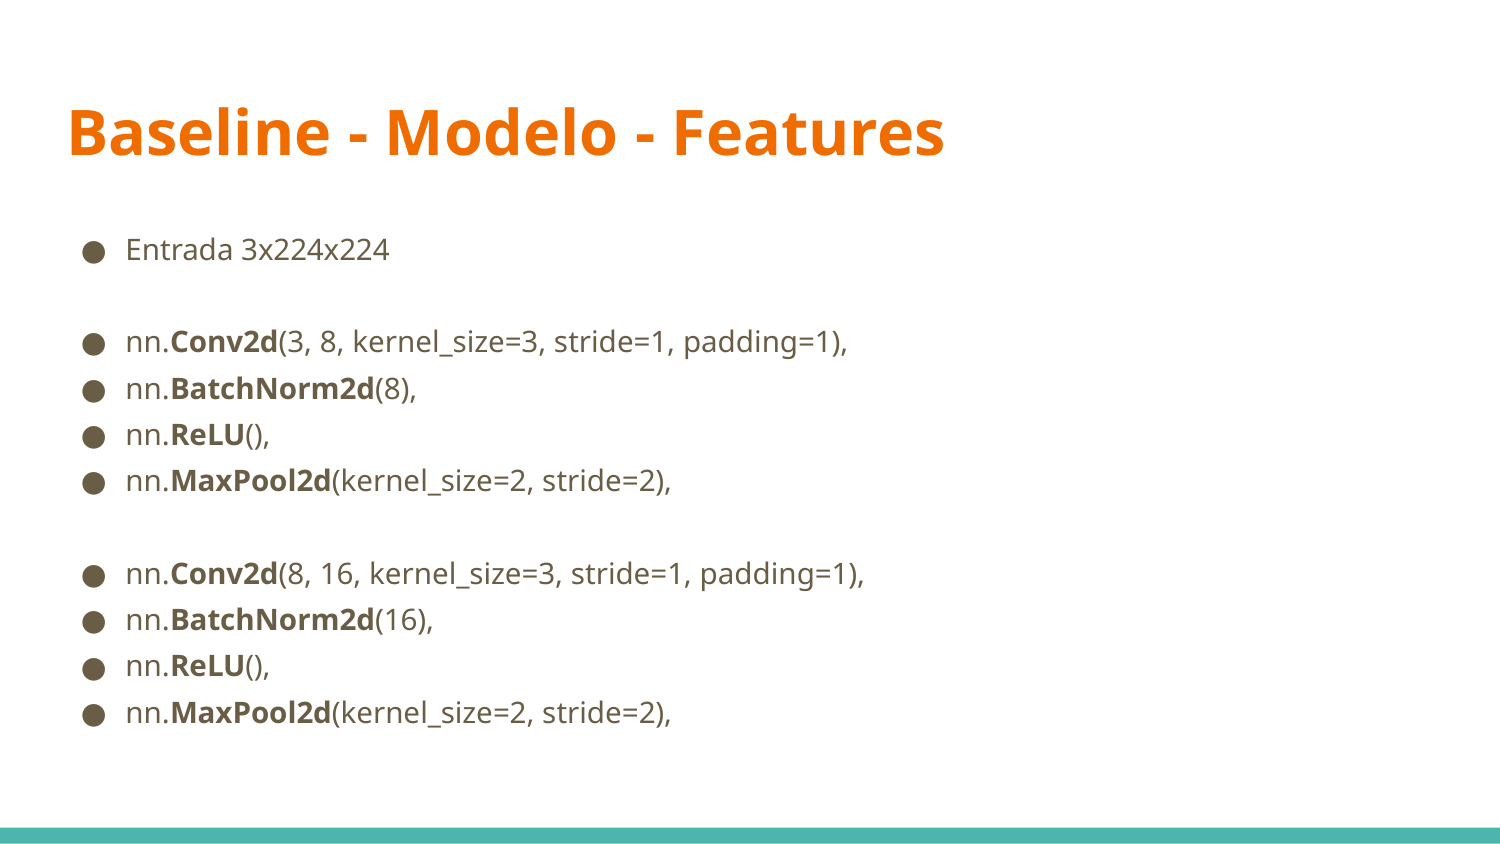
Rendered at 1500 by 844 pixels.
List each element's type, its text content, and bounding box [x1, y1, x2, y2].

list Entrada 3x224x224 nn.Conv2d(3, 8, kernel_size=3, stride=1, padding=1), nn.BatchNorm2d(8), nn.ReLU(), nn.MaxPool2d(kernel_size=2, stride=2), nn.Conv2d(8, 16, kernel_size=3, stride=1, padding=1), nn.BatchNorm2d(16), nn.ReLU(), nn.MaxPool2d(kernel_size=2, stride=2), [51, 207, 1449, 750]
title Baseline - Modelo - Features [51, 72, 1449, 189]
